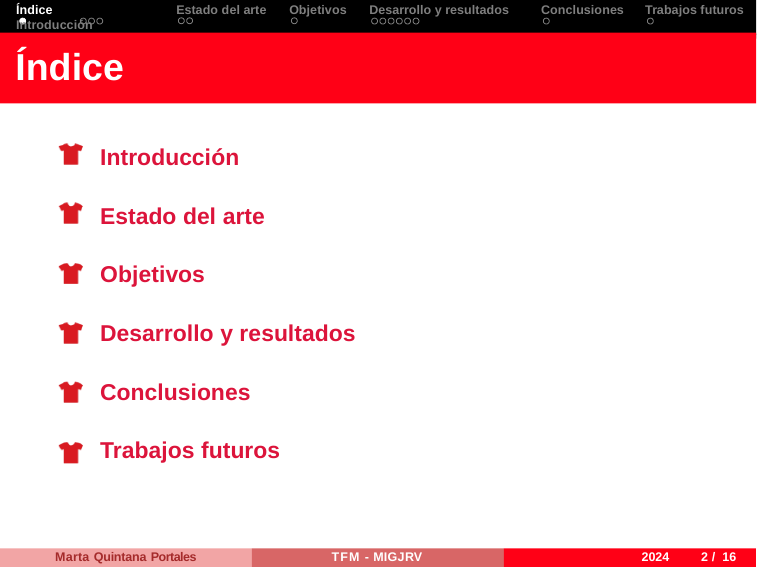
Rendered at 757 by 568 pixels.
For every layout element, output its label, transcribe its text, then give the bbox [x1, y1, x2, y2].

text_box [0, 0, 757, 39]
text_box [370, 17, 394, 25]
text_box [0, 548, 757, 568]
text_box [0, 45, 757, 104]
picture [46, 129, 93, 484]
text_box Introducción Estado del arte Objetivos Desarrollo y resultados Conclusiones Trabajos futuros [98, 140, 456, 464]
text_box Índice [0, 46, 139, 95]
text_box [395, 17, 412, 25]
